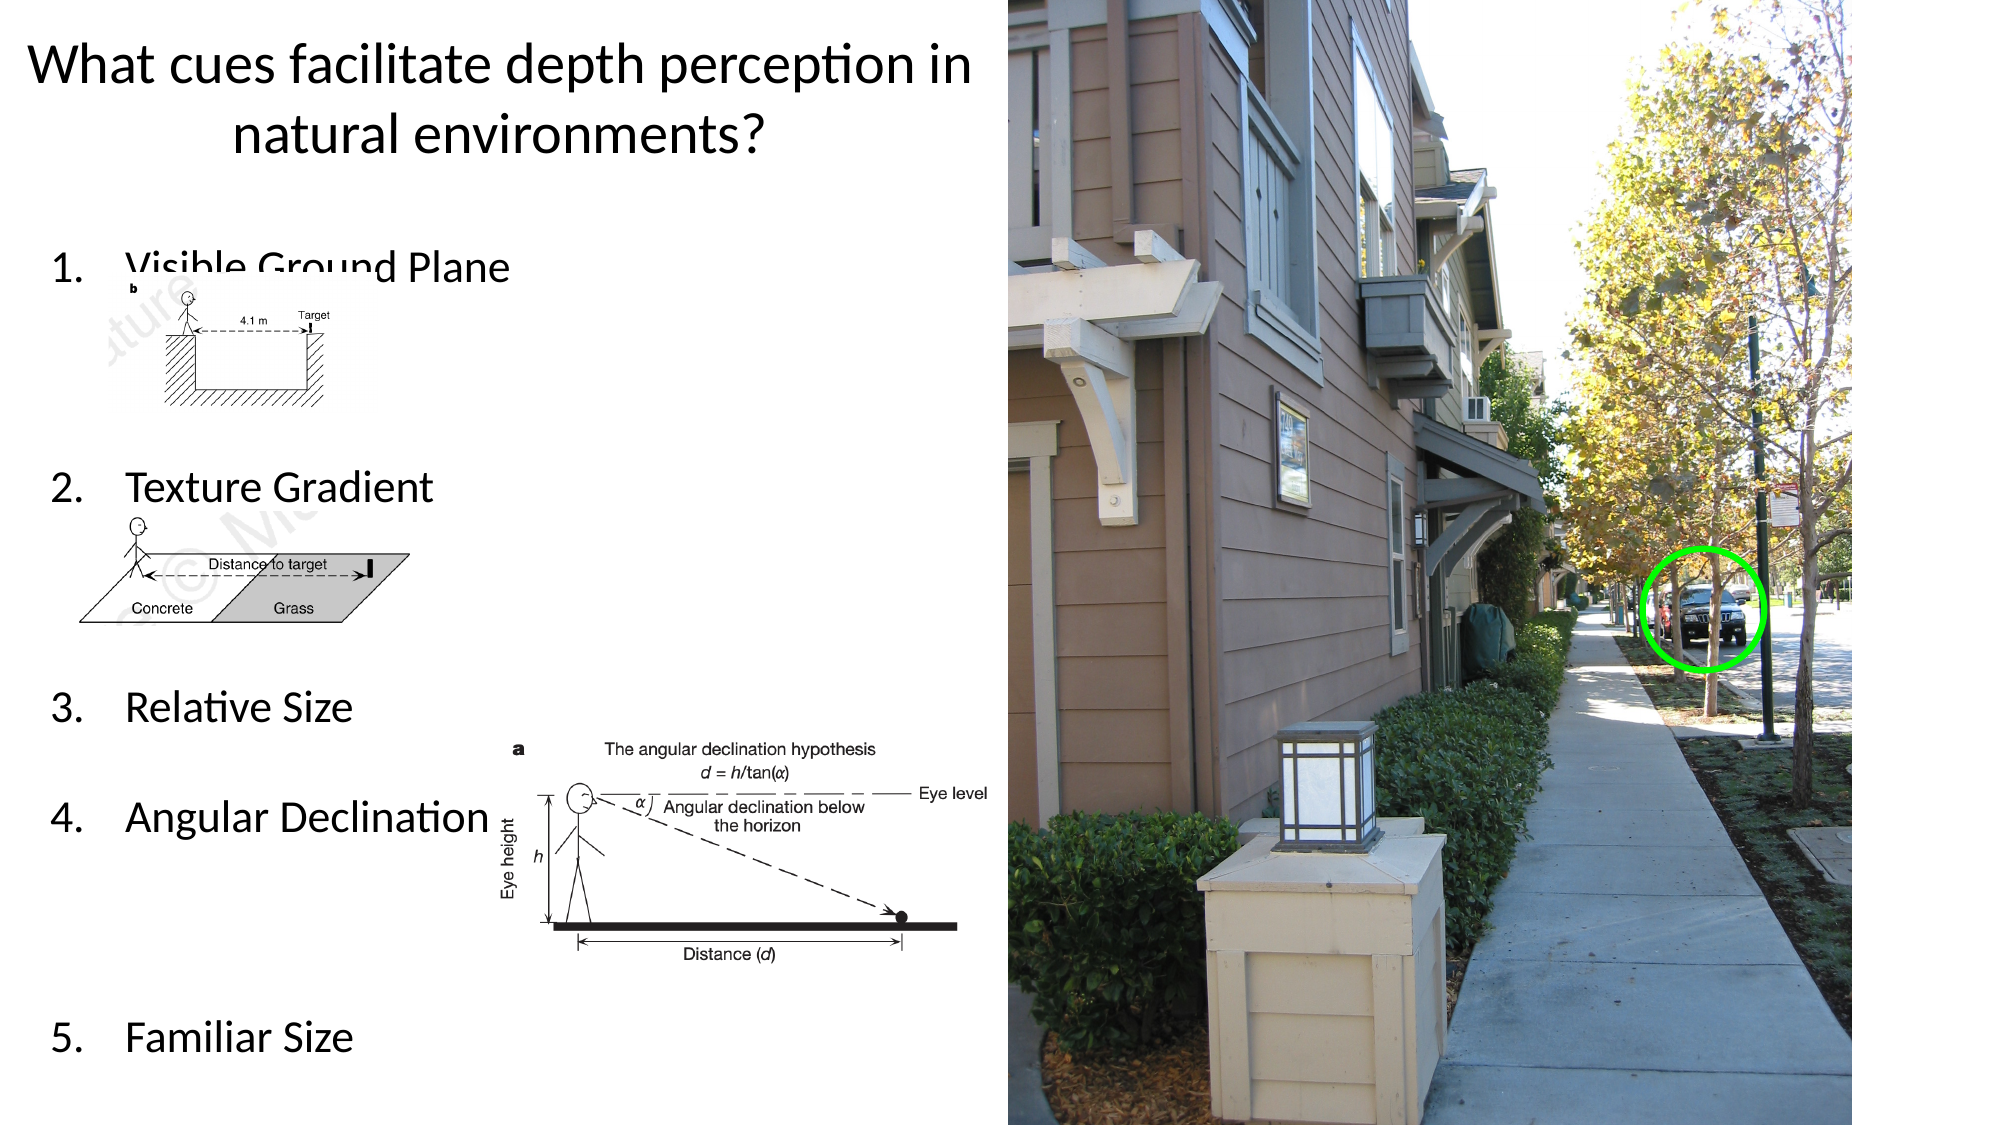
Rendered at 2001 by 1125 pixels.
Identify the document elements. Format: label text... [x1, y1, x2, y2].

picture [47, 511, 438, 626]
picture [108, 272, 378, 413]
text_box Visible Ground Plane Texture Gradient Relative Size Angular Declination Familiar Size [35, 174, 992, 1069]
picture [476, 0, 1852, 1125]
text_box What cues facilitate depth perception in natural environments? [0, 18, 1000, 173]
